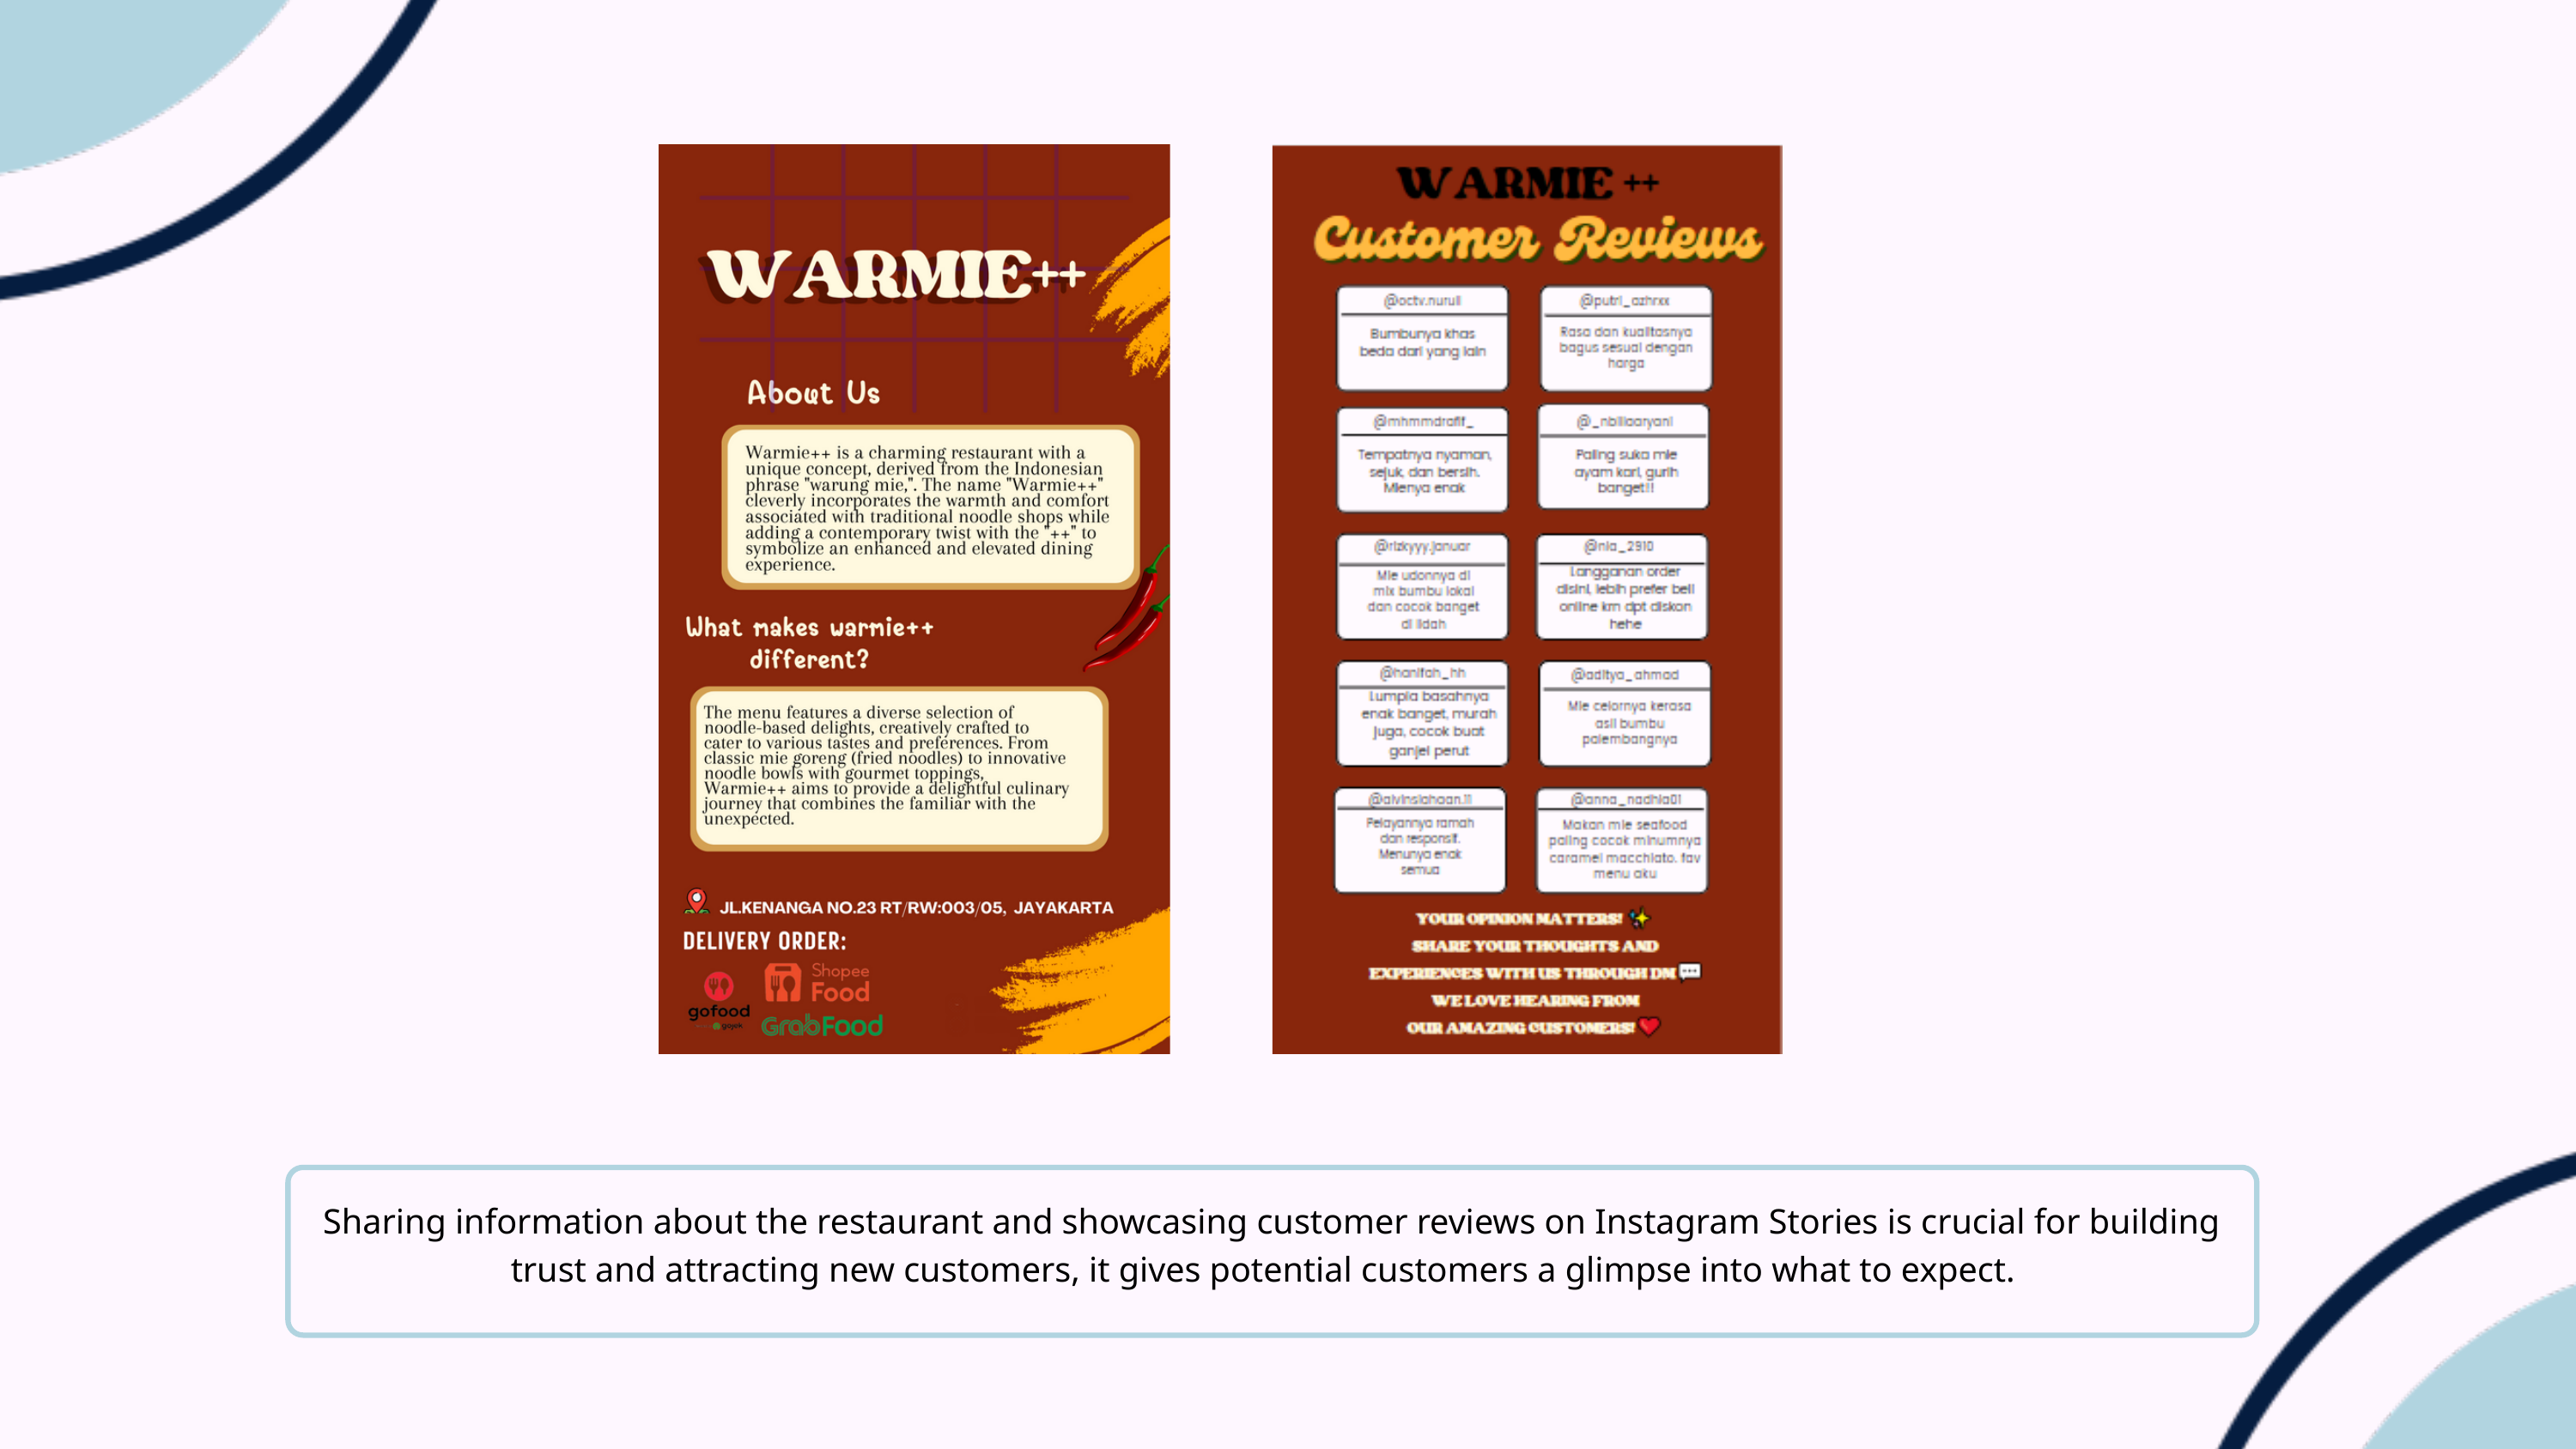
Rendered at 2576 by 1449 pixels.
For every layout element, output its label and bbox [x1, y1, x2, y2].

text_box [0, 0, 514, 307]
text_box [659, 144, 1170, 1054]
text_box [2152, 1130, 2576, 1449]
text_box [1272, 144, 1783, 1054]
text_box [288, 1167, 2257, 1336]
